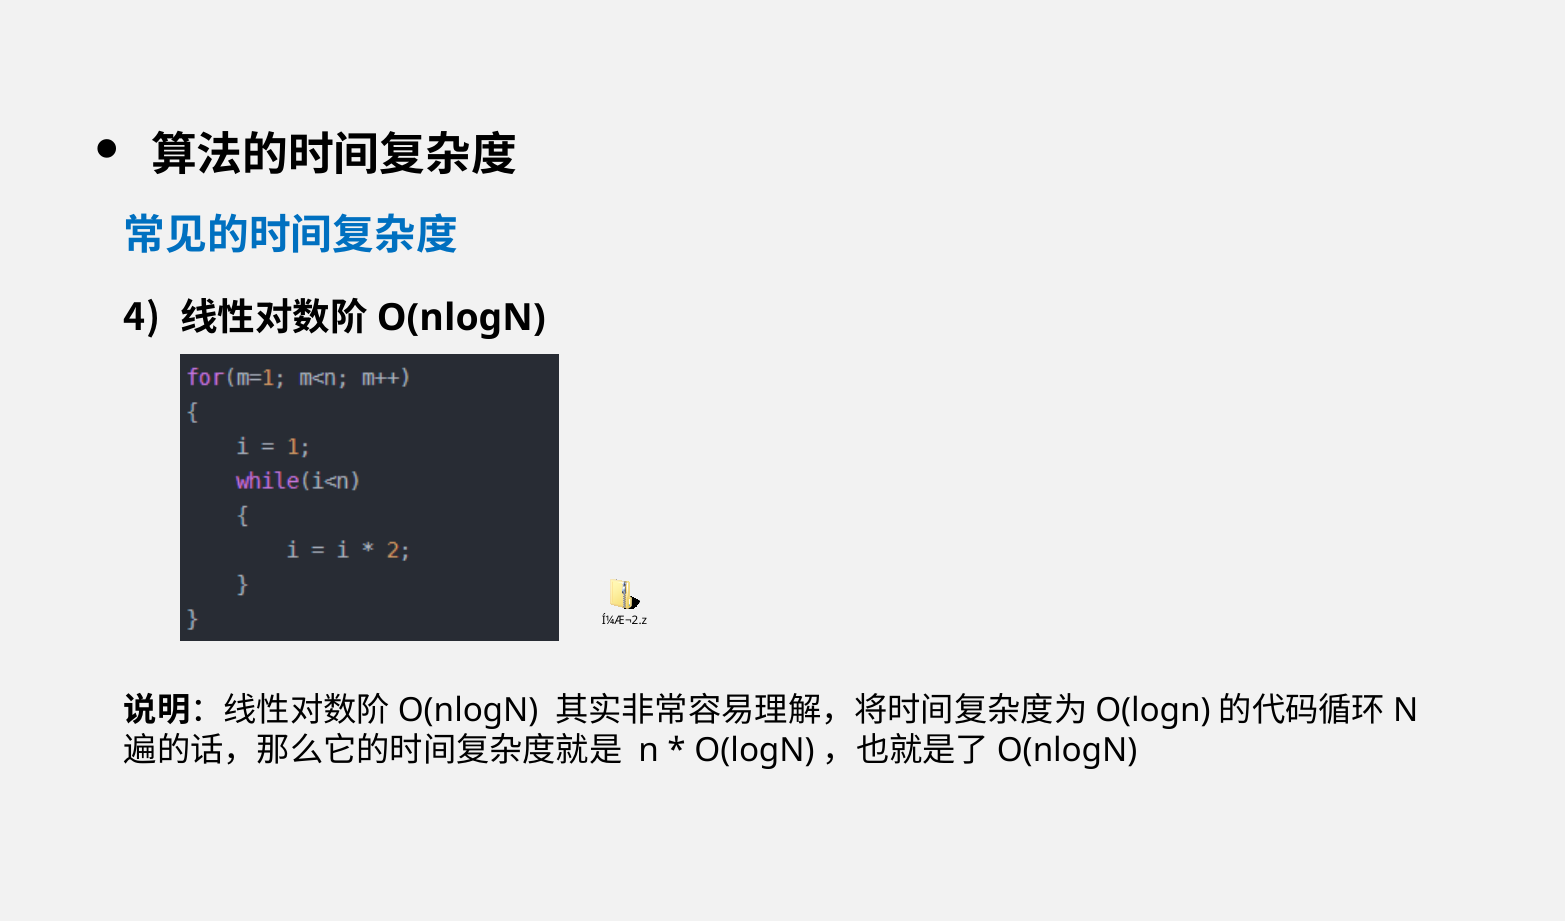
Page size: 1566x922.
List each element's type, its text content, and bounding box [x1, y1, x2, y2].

text_box 常见的时间复杂度 线性对数阶O(nlogN) 说明：线性对数阶O(nlogN) 其实非常容易理解，将时间复杂度为O(logn)的代码循环N遍的话，那么它的时间复杂度就是 n * O(logN)，也就是了O(nlogN) [109, 200, 1445, 776]
picture [180, 354, 559, 641]
text_box 算法的时间复杂度 [79, 123, 1325, 188]
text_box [593, 579, 656, 634]
